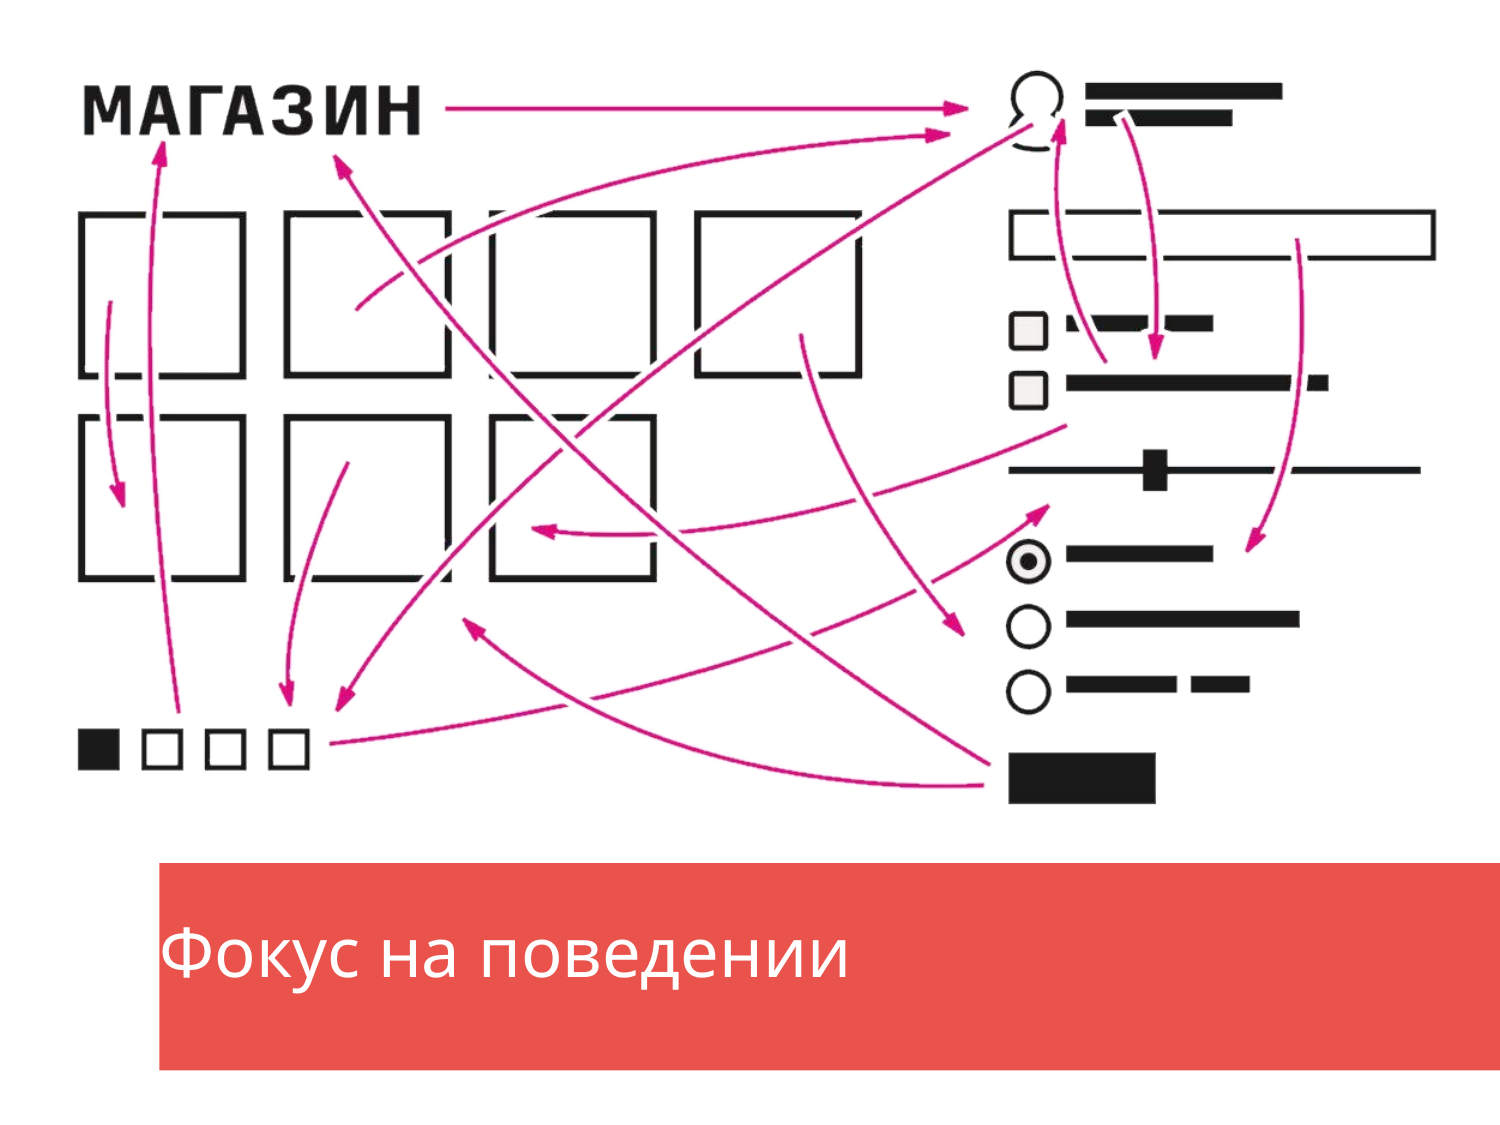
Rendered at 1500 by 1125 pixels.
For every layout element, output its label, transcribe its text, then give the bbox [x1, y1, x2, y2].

title Фокус на поведении [159, 872, 1500, 1071]
picture [0, 0, 1500, 864]
